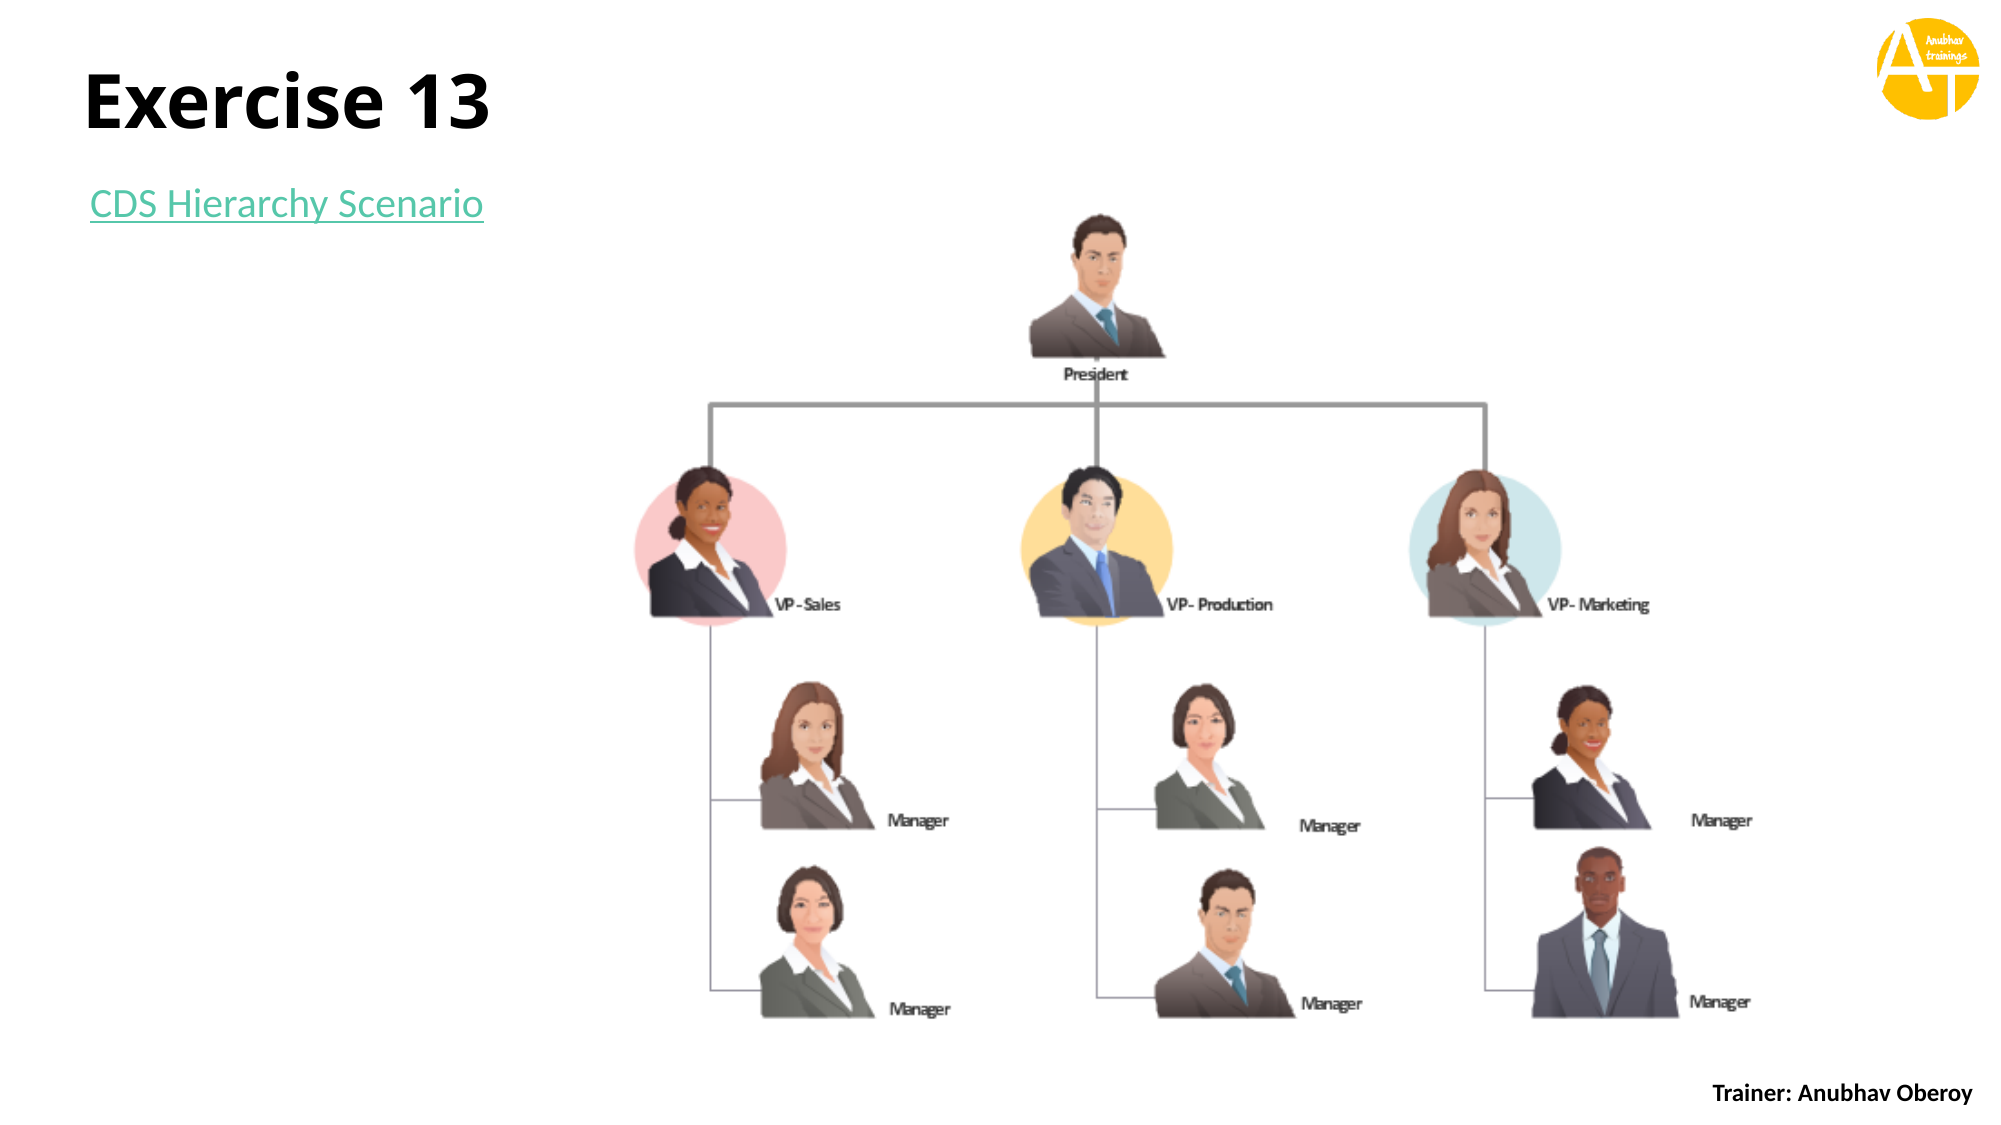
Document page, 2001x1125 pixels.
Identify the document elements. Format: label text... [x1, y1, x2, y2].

picture [612, 192, 1773, 1039]
picture [1866, 11, 1985, 128]
text_box Exercise 13 [67, 55, 1921, 173]
text_box CDS Hierarchy Scenario [75, 168, 1972, 234]
footer Trainer: Anubhav Oberoy [1660, 1074, 2000, 1108]
text_box [42, 30, 1866, 148]
